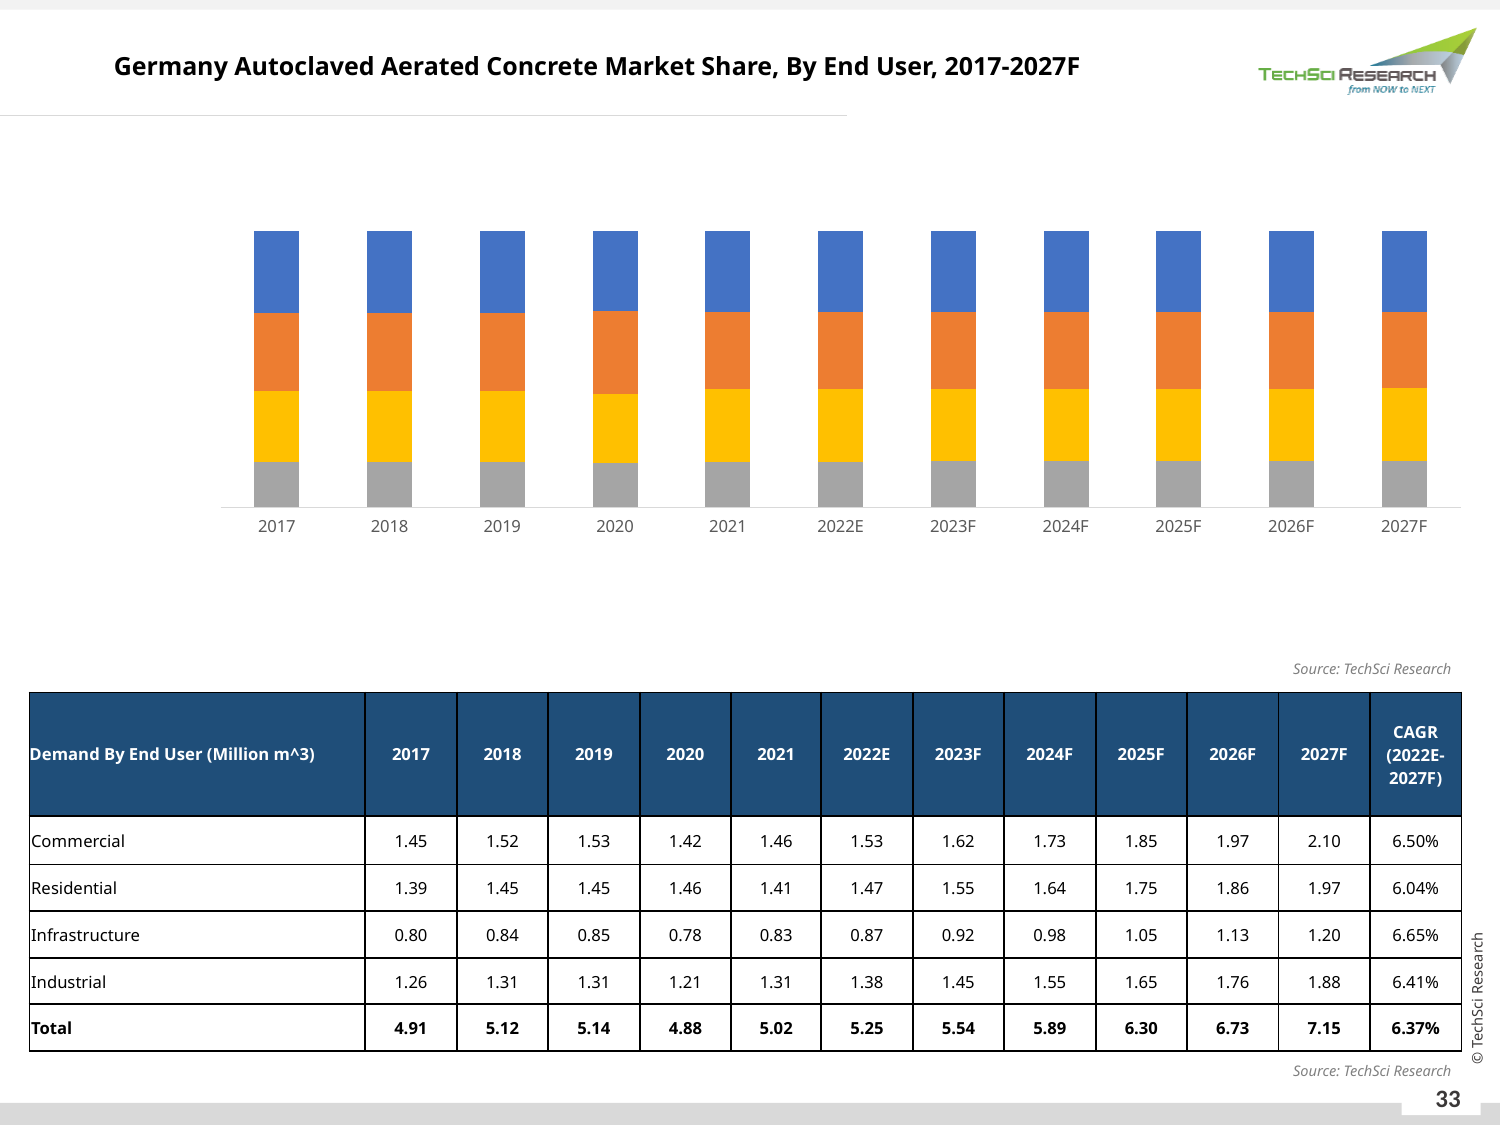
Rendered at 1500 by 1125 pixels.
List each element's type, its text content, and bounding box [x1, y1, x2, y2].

table_cell 1.53 [822, 817, 912, 864]
table_cell 0.98 [1005, 912, 1095, 957]
table_cell 1.45 [366, 817, 456, 864]
table_header 2024F [1005, 693, 1095, 815]
table_cell 1.65 [1097, 959, 1186, 1003]
table_cell Commercial [30, 817, 364, 864]
table_cell 5.02 [732, 1005, 820, 1050]
table_cell 5.14 [549, 1005, 639, 1050]
table_cell 4.88 [641, 1005, 730, 1050]
table_cell 6.65% [1371, 912, 1461, 957]
table_cell 1.31 [549, 959, 639, 1003]
table_header 2020 [641, 693, 730, 815]
table_cell 1.64 [1005, 865, 1095, 910]
table_header 2019 [549, 693, 639, 815]
table_cell 6.73 [1188, 1005, 1278, 1050]
table_cell 0.85 [549, 912, 639, 957]
text_box Source: TechSci Research [961, 653, 1470, 685]
table_cell 1.13 [1188, 912, 1278, 957]
chart [29, 144, 1480, 653]
table_cell Total [30, 1005, 364, 1050]
table_cell 1.55 [914, 865, 1003, 910]
table_cell 1.76 [1188, 959, 1278, 1003]
table_header CAGR (2022E-2027F) [1371, 693, 1461, 815]
table_cell 1.73 [1005, 817, 1095, 864]
table_header 2023F [914, 693, 1003, 815]
table_cell 1.38 [822, 959, 912, 1003]
table_cell 1.20 [1279, 912, 1369, 957]
table_cell 1.85 [1097, 817, 1186, 864]
table_cell 1.97 [1188, 817, 1278, 864]
table_cell 1.86 [1188, 865, 1278, 910]
table_cell 6.30 [1097, 1005, 1186, 1050]
table_cell Residential [30, 865, 364, 910]
table_cell 0.92 [914, 912, 1003, 957]
table_cell 6.04% [1371, 865, 1461, 910]
table_cell 1.88 [1279, 959, 1369, 1003]
table_cell 2.10 [1279, 817, 1369, 864]
table_cell 1.26 [366, 959, 456, 1003]
table_cell 1.31 [458, 959, 547, 1003]
table_cell 1.45 [549, 865, 639, 910]
table_cell 7.15 [1279, 1005, 1369, 1050]
table_cell 1.62 [914, 817, 1003, 864]
table_cell 1.55 [1005, 959, 1095, 1003]
table_cell 5.25 [822, 1005, 912, 1050]
table_cell 6.37% [1371, 1005, 1461, 1050]
table_cell 1.75 [1097, 865, 1186, 910]
table_cell 0.78 [641, 912, 730, 957]
table_cell 6.50% [1371, 817, 1461, 864]
table_header 2025F [1097, 693, 1186, 815]
table_cell 1.45 [458, 865, 547, 910]
table_cell 1.31 [732, 959, 820, 1003]
text_box Germany Autoclaved Aerated Concrete Market Share, By End User, 2017-2027F [99, 43, 1097, 89]
table_cell 1.45 [914, 959, 1003, 1003]
table_cell 1.53 [549, 817, 639, 864]
table_header 2022E [822, 693, 912, 815]
text_box Source: TechSci Research [961, 1054, 1470, 1087]
table_cell 0.83 [732, 912, 820, 957]
table_cell 0.80 [366, 912, 456, 957]
table_cell 1.46 [732, 817, 820, 864]
table_cell 4.91 [366, 1005, 456, 1050]
table_cell Industrial [30, 959, 364, 1003]
table_cell 1.52 [458, 817, 547, 864]
table_cell 1.47 [822, 865, 912, 910]
table_cell 5.12 [458, 1005, 547, 1050]
table_header 2021 [732, 693, 820, 815]
table_header 2017 [366, 693, 456, 815]
table_cell 5.89 [1005, 1005, 1095, 1050]
table_cell 1.05 [1097, 912, 1186, 957]
table_cell Infrastructure [30, 912, 364, 957]
table_cell 1.21 [641, 959, 730, 1003]
picture [1257, 27, 1477, 96]
table_header Demand By End User (Million m^3) [30, 693, 364, 815]
table_cell 1.46 [641, 865, 730, 910]
table_cell 0.84 [458, 912, 547, 957]
table_cell 0.87 [822, 912, 912, 957]
table_cell 1.41 [732, 865, 820, 910]
table_cell 5.54 [914, 1005, 1003, 1050]
table_header 2027F [1279, 693, 1369, 815]
table_header 2026F [1188, 693, 1278, 815]
table_header 2018 [458, 693, 547, 815]
table_cell 1.39 [366, 865, 456, 910]
table_cell 6.41% [1371, 959, 1461, 1003]
table_cell 1.42 [641, 817, 730, 864]
table_cell 1.97 [1279, 865, 1369, 910]
